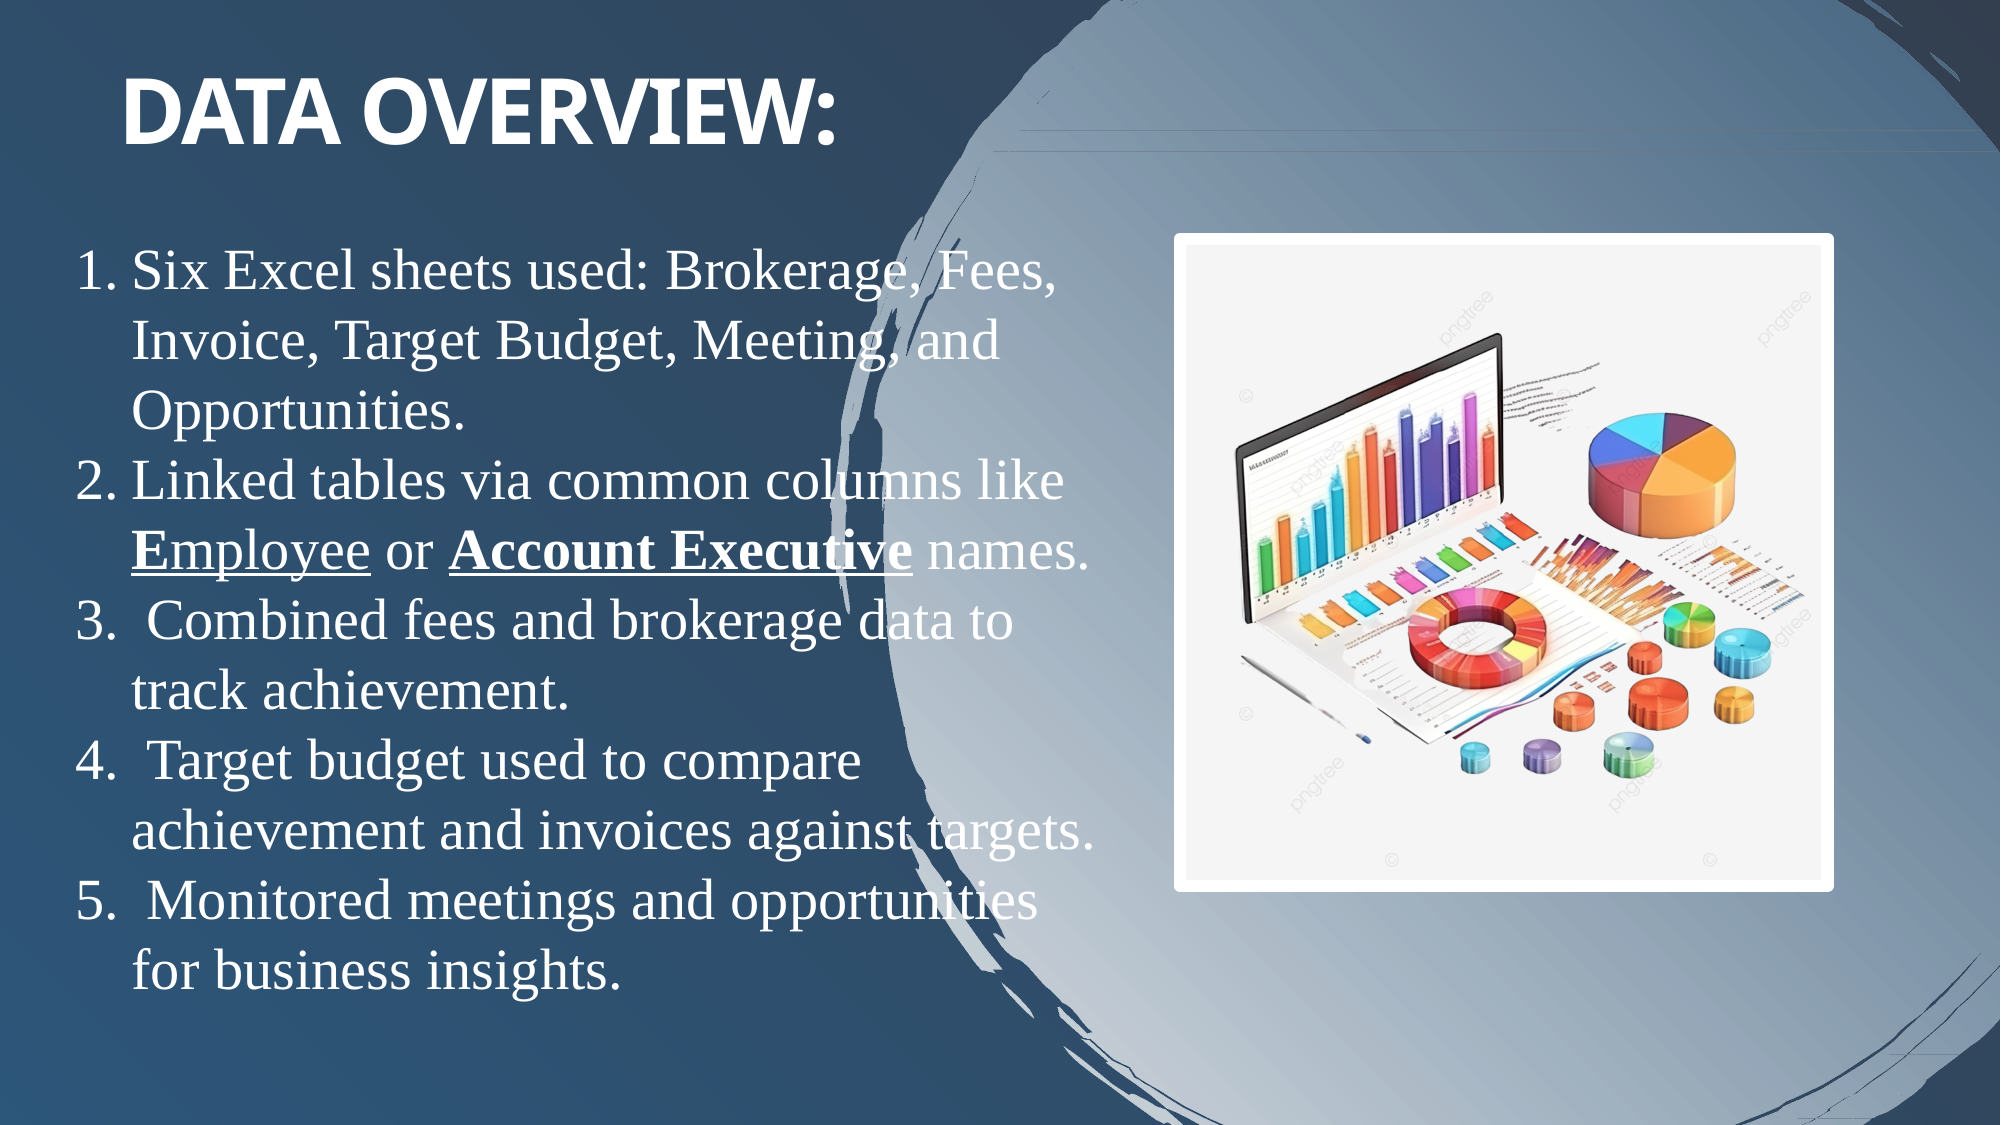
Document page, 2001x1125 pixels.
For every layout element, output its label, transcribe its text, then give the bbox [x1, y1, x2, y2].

title Data Overview: [118, 53, 1000, 164]
text_box Six Excel sheets used: Brokerage, Fees, Invoice, Target Budget, Meeting, and Opportunities. Linked tables via common columns like Employee or Account Executive names. Combined fees and brokerage data to track achievement. Target budget used to compare achievement and invoices against targets. Monitored meetings and opportunities for business insights. [60, 223, 1124, 1009]
picture [1186, 245, 1822, 880]
